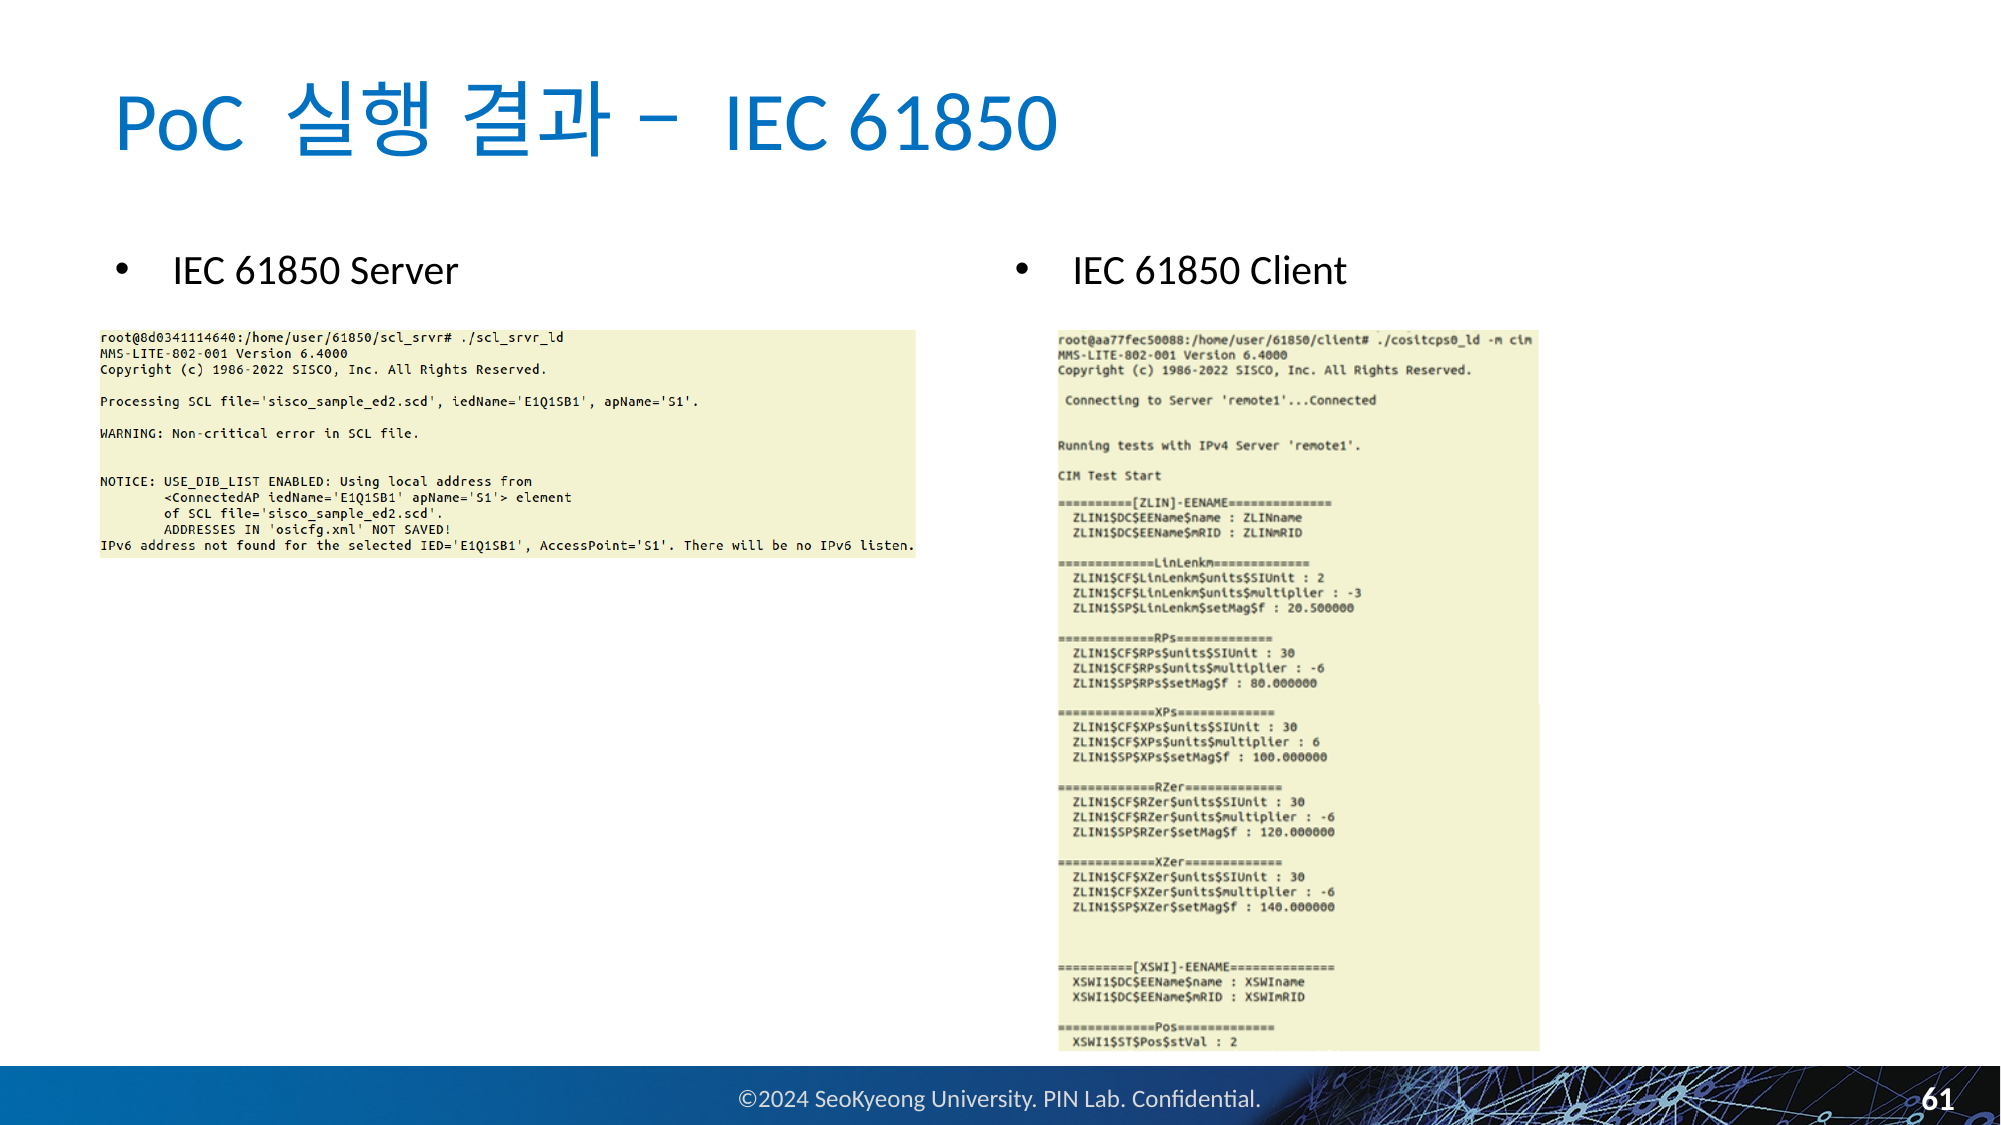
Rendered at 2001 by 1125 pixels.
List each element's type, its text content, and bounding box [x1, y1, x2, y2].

list IEC 61850 Server [99, 235, 922, 1050]
slide_number 61 [1519, 1067, 1970, 1125]
list IEC 61850 Client [999, 235, 1822, 1050]
title PoC 실행 결과 – IEC 61850 [99, 45, 1745, 200]
picture [1057, 330, 1543, 1053]
picture [99, 330, 916, 558]
picture [0, 1066, 2001, 1125]
